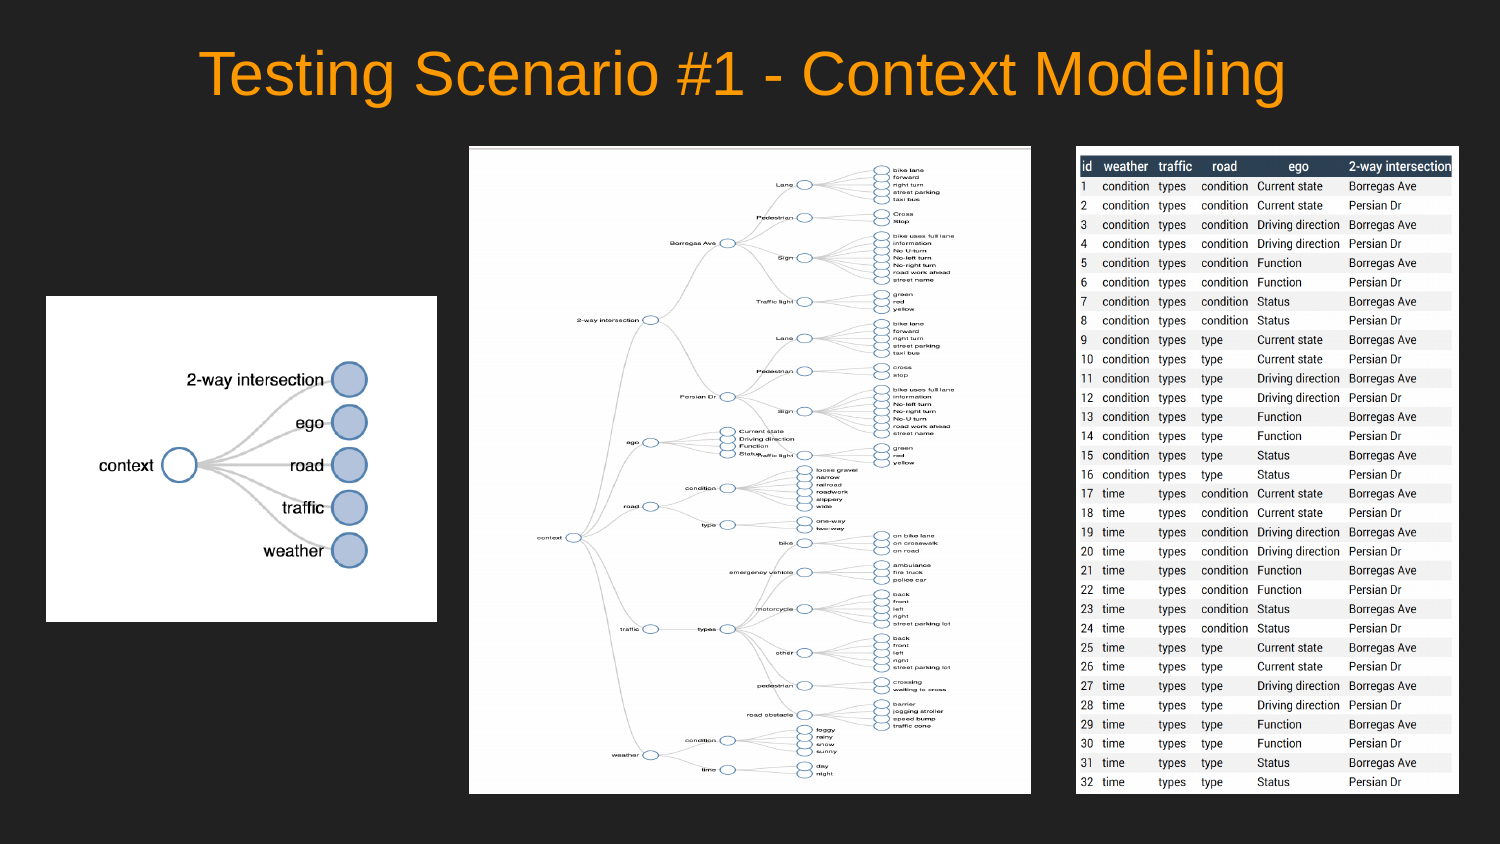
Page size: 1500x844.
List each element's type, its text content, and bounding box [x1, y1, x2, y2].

picture [469, 146, 1031, 794]
picture [1076, 146, 1459, 794]
picture [45, 296, 437, 622]
title Testing Scenario #1 - Context Modeling [46, 18, 1459, 147]
